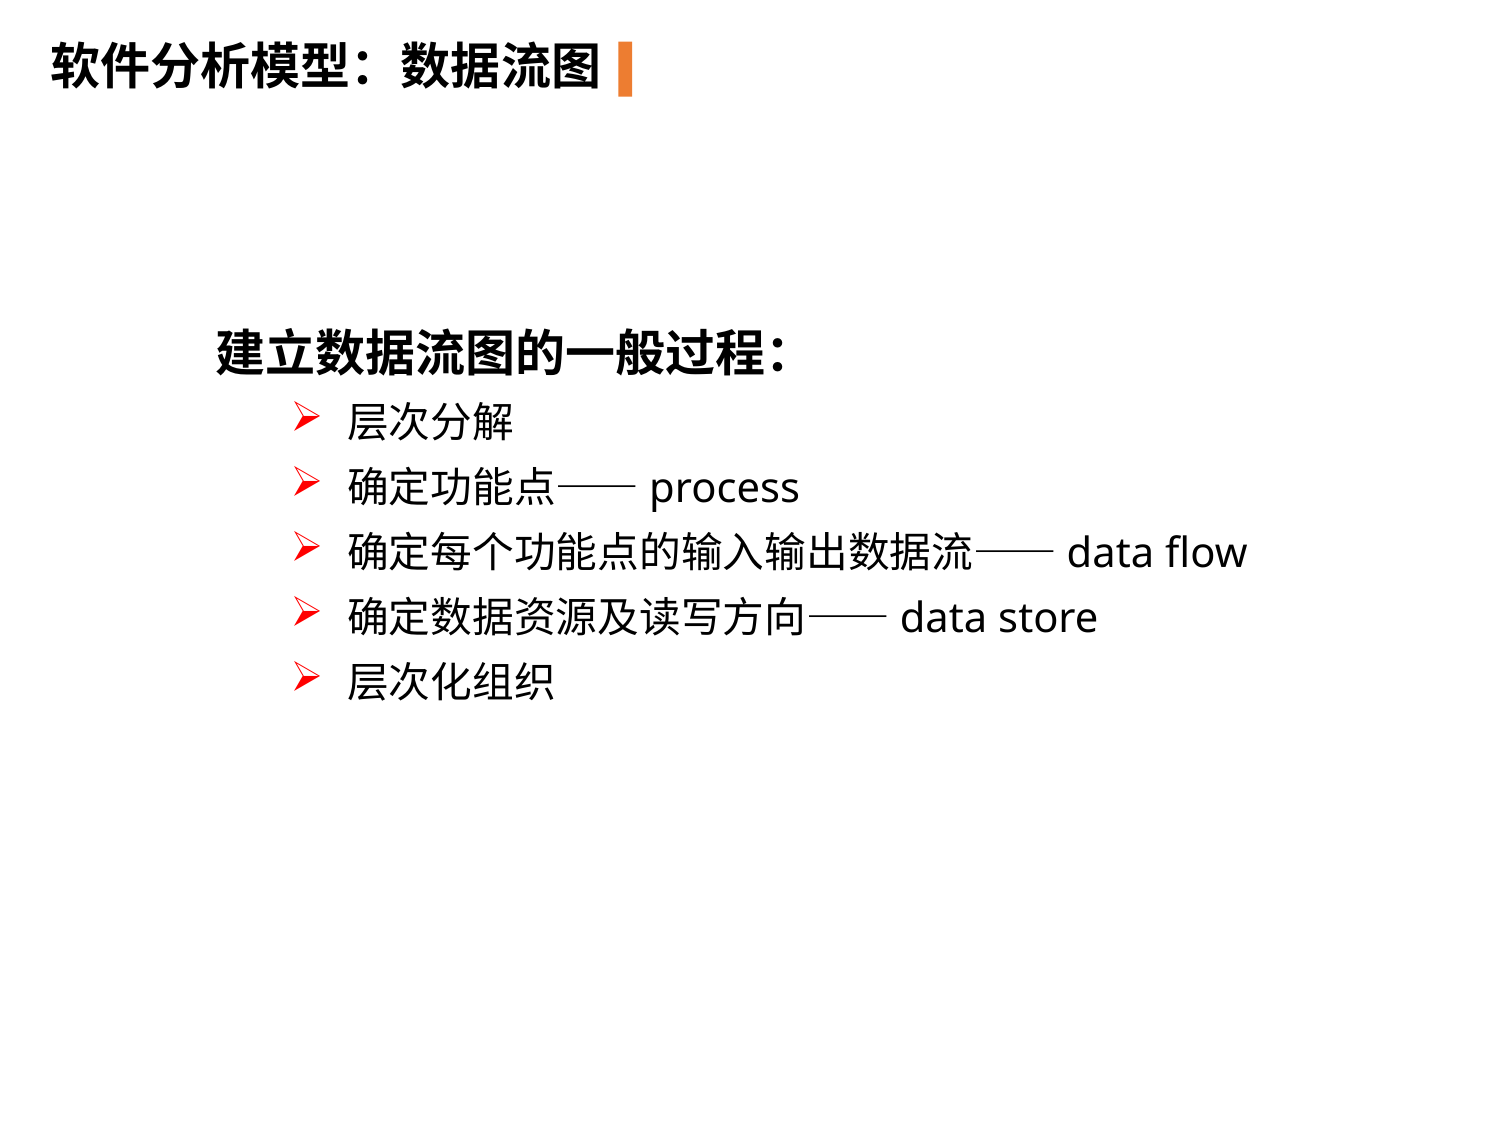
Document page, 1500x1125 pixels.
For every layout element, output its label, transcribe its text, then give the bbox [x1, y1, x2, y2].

text_box [617, 41, 633, 98]
text_box 软件分析模型：数据流图 [36, 27, 714, 103]
text_box 建立数据流图的一般过程： 层次分解 确定功能点——process 确定每个功能点的输入输出数据流——data flow 确定数据资源及读写方向——data store 层次化组织 [201, 298, 1296, 714]
